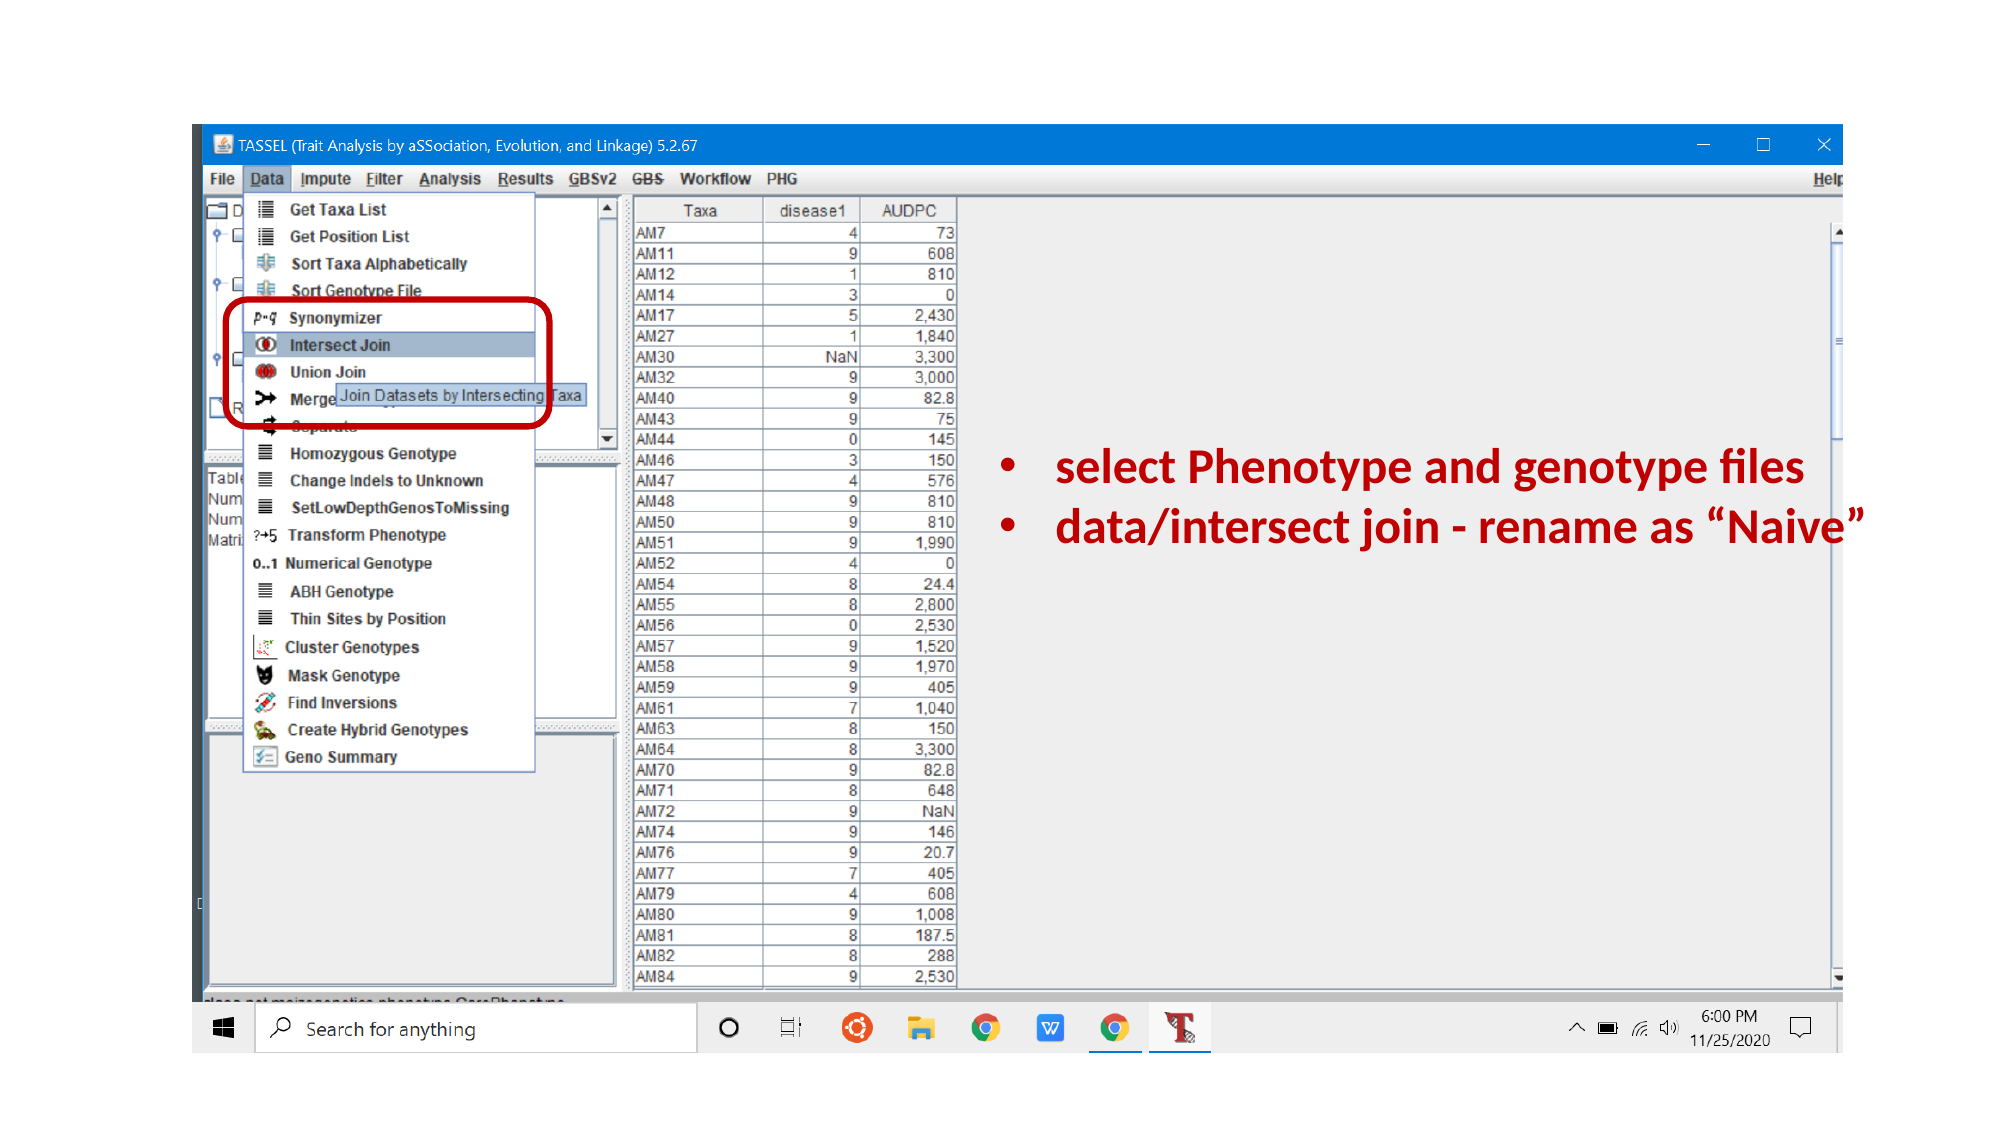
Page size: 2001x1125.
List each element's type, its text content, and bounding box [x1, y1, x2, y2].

picture [192, 124, 1843, 1053]
text_box select Phenotype and genotype files data/intersect join - rename as “Naive” [1843, 426, 1982, 562]
